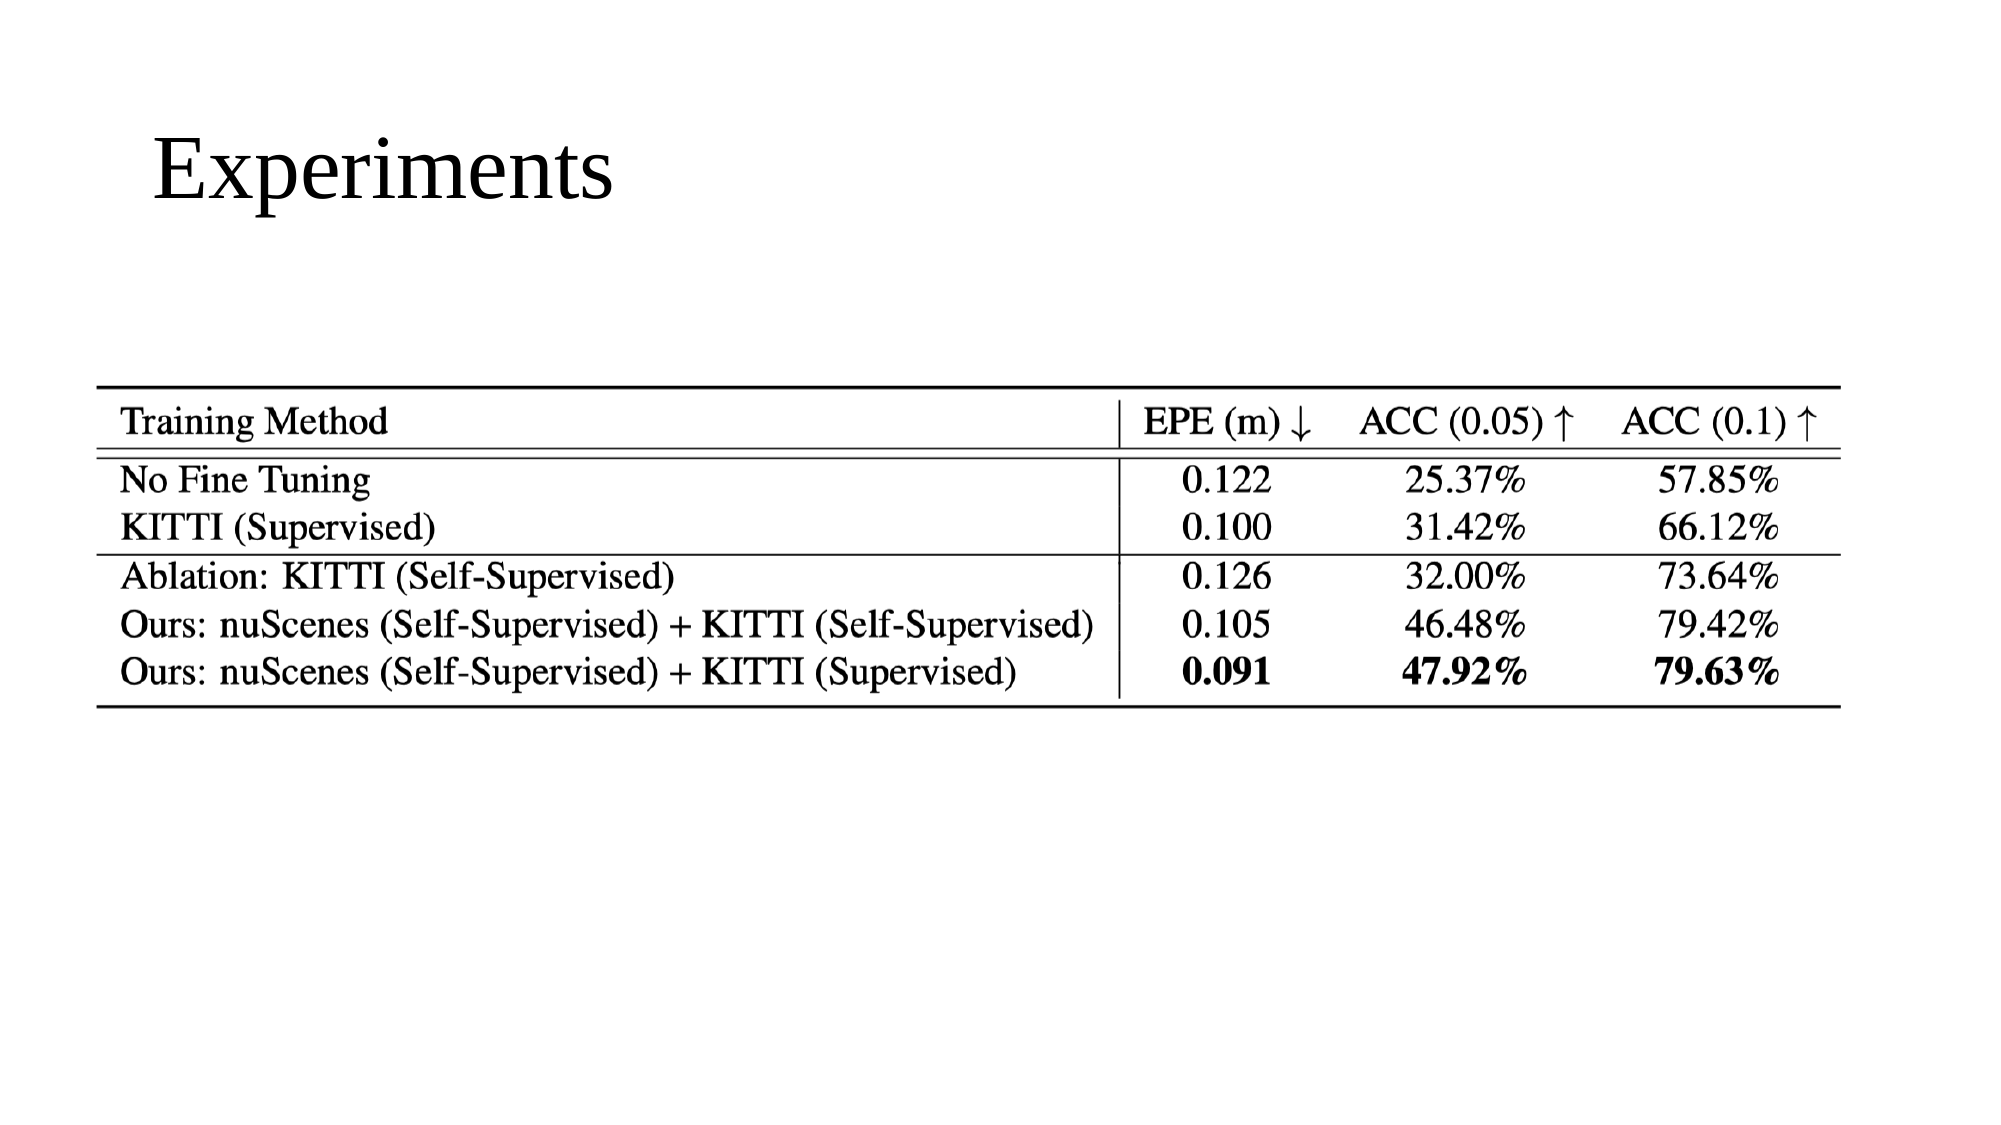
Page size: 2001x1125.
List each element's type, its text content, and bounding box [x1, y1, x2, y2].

title Experiments [137, 59, 1863, 278]
picture [79, 355, 1863, 718]
